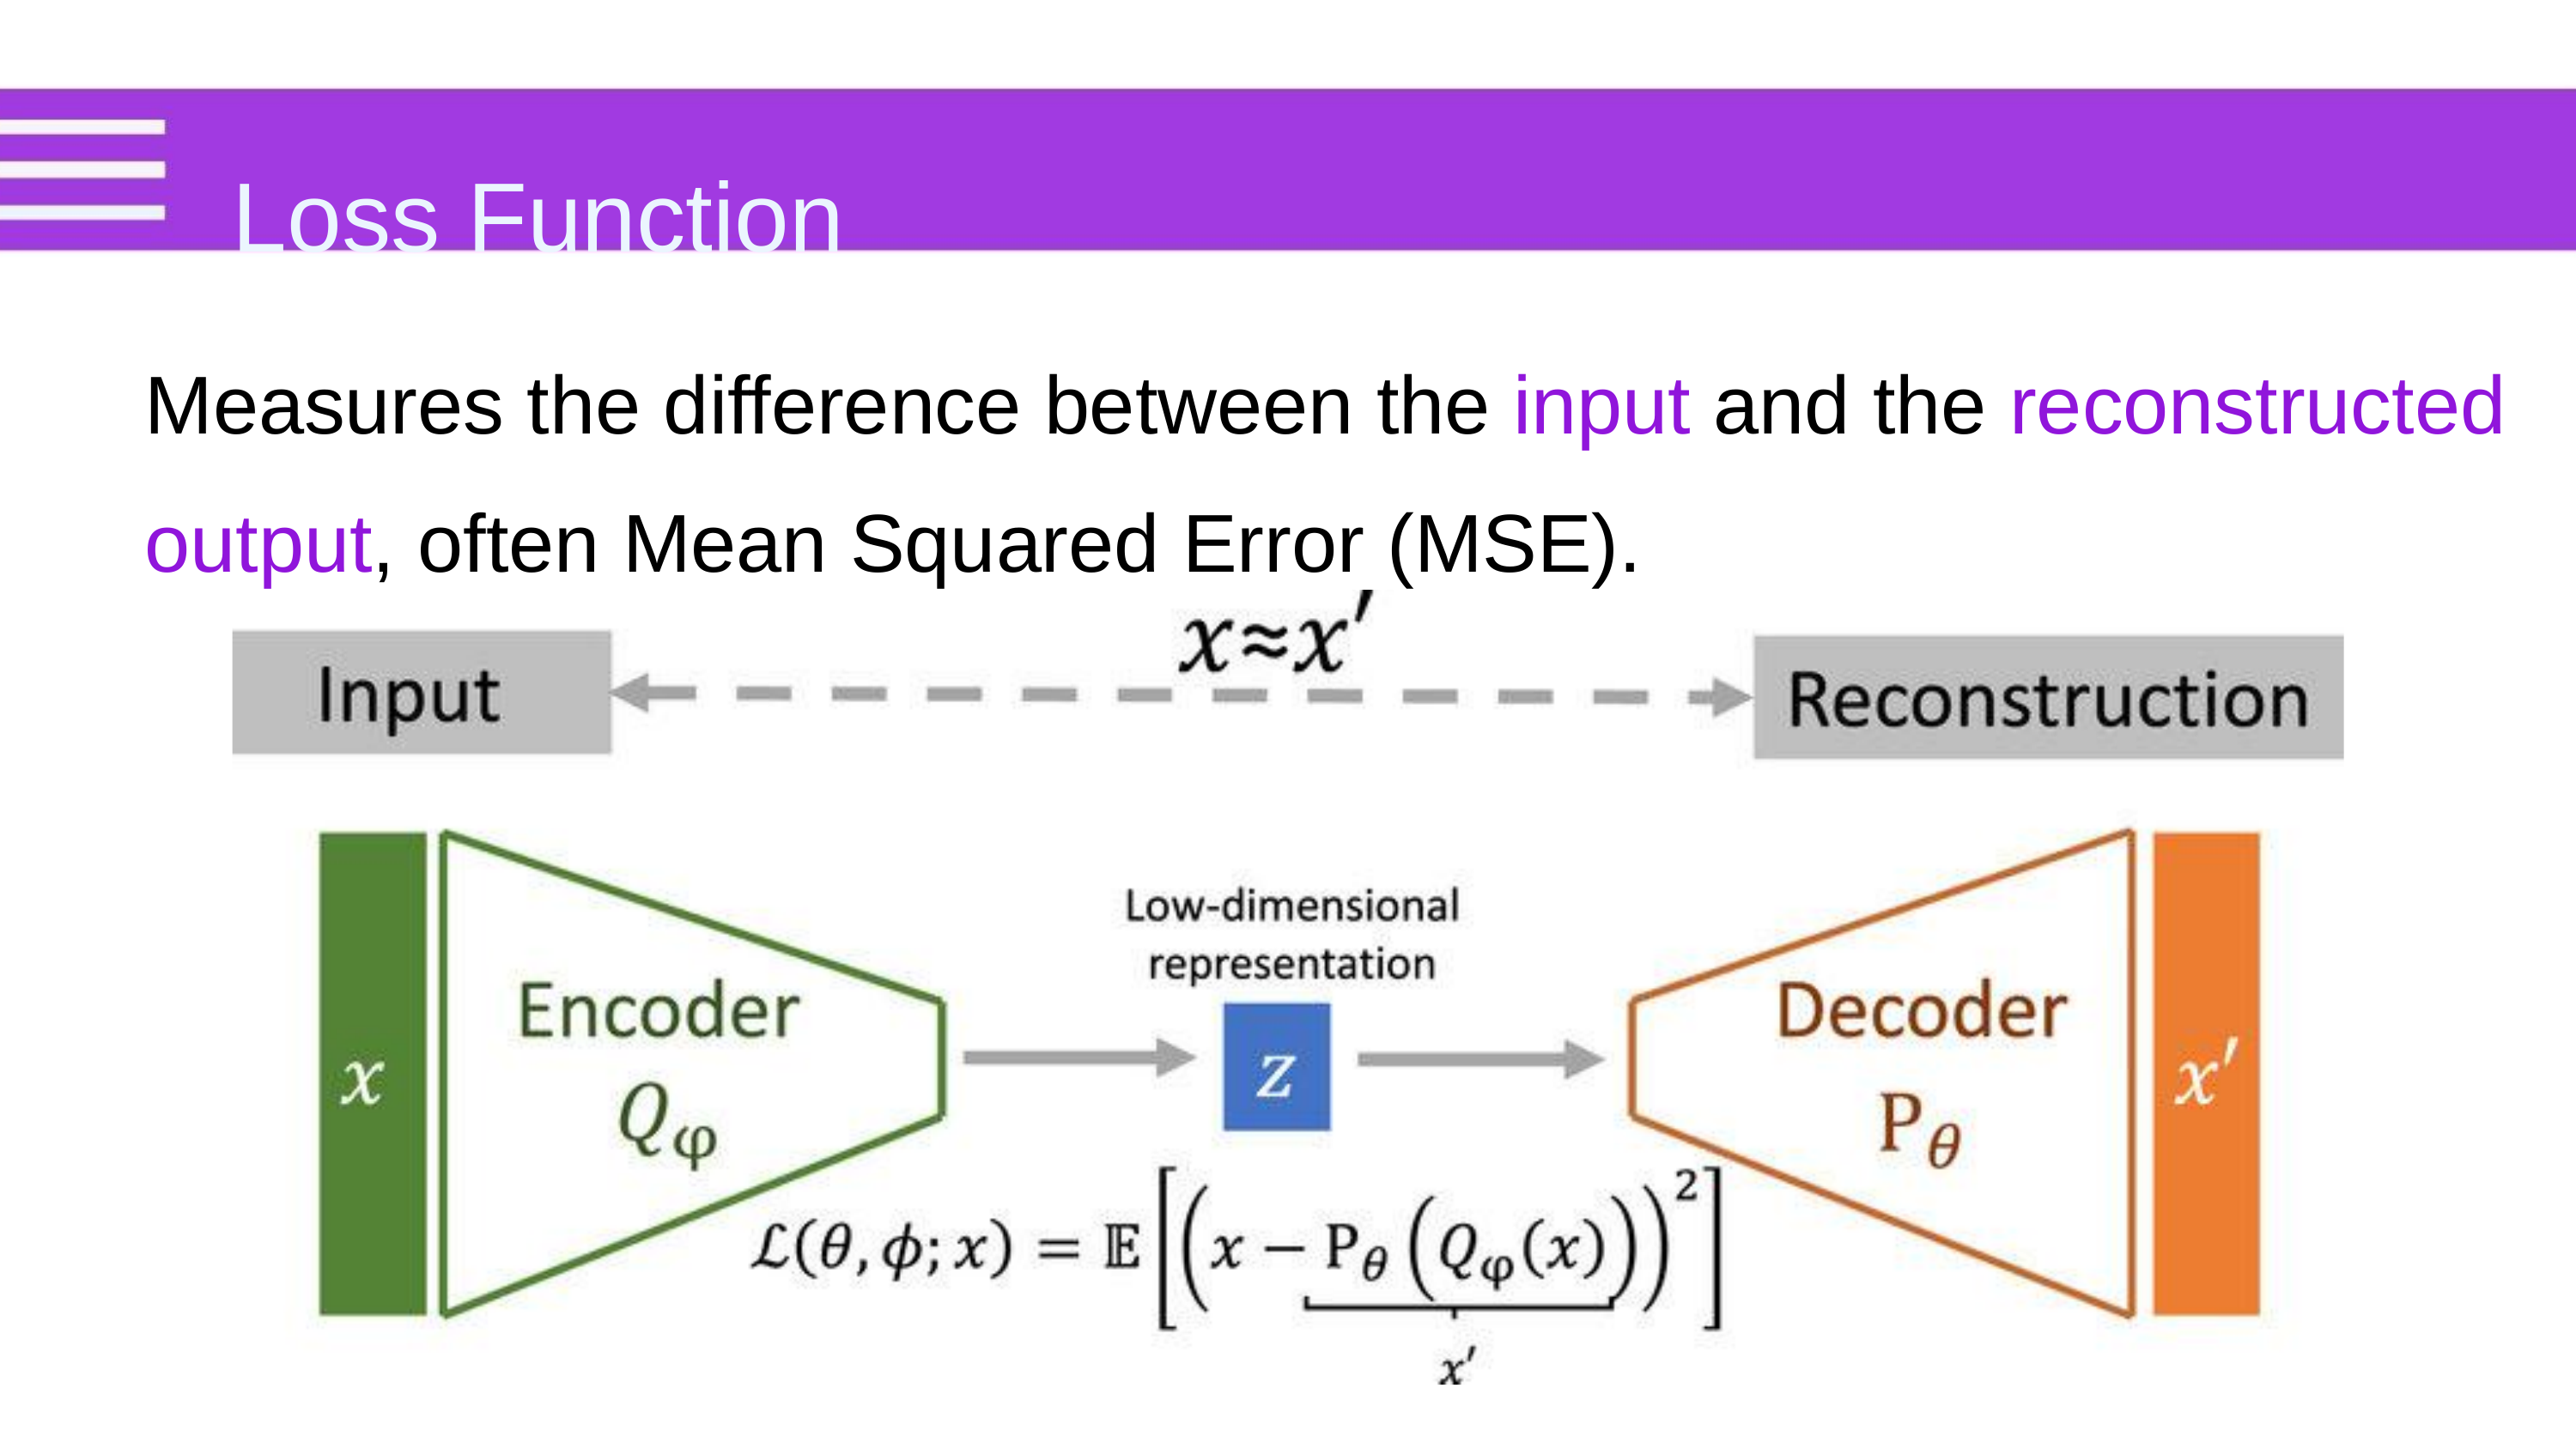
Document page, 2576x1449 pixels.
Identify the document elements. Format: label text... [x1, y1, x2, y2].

text_box Measures the difference between the input and the reconstructed output, often Mean Squared Error (MSE). [144, 312, 2554, 733]
text_box Loss Function [232, 106, 1474, 272]
text_box [232, 733, 2344, 1385]
text_box [0, 0, 2576, 1449]
